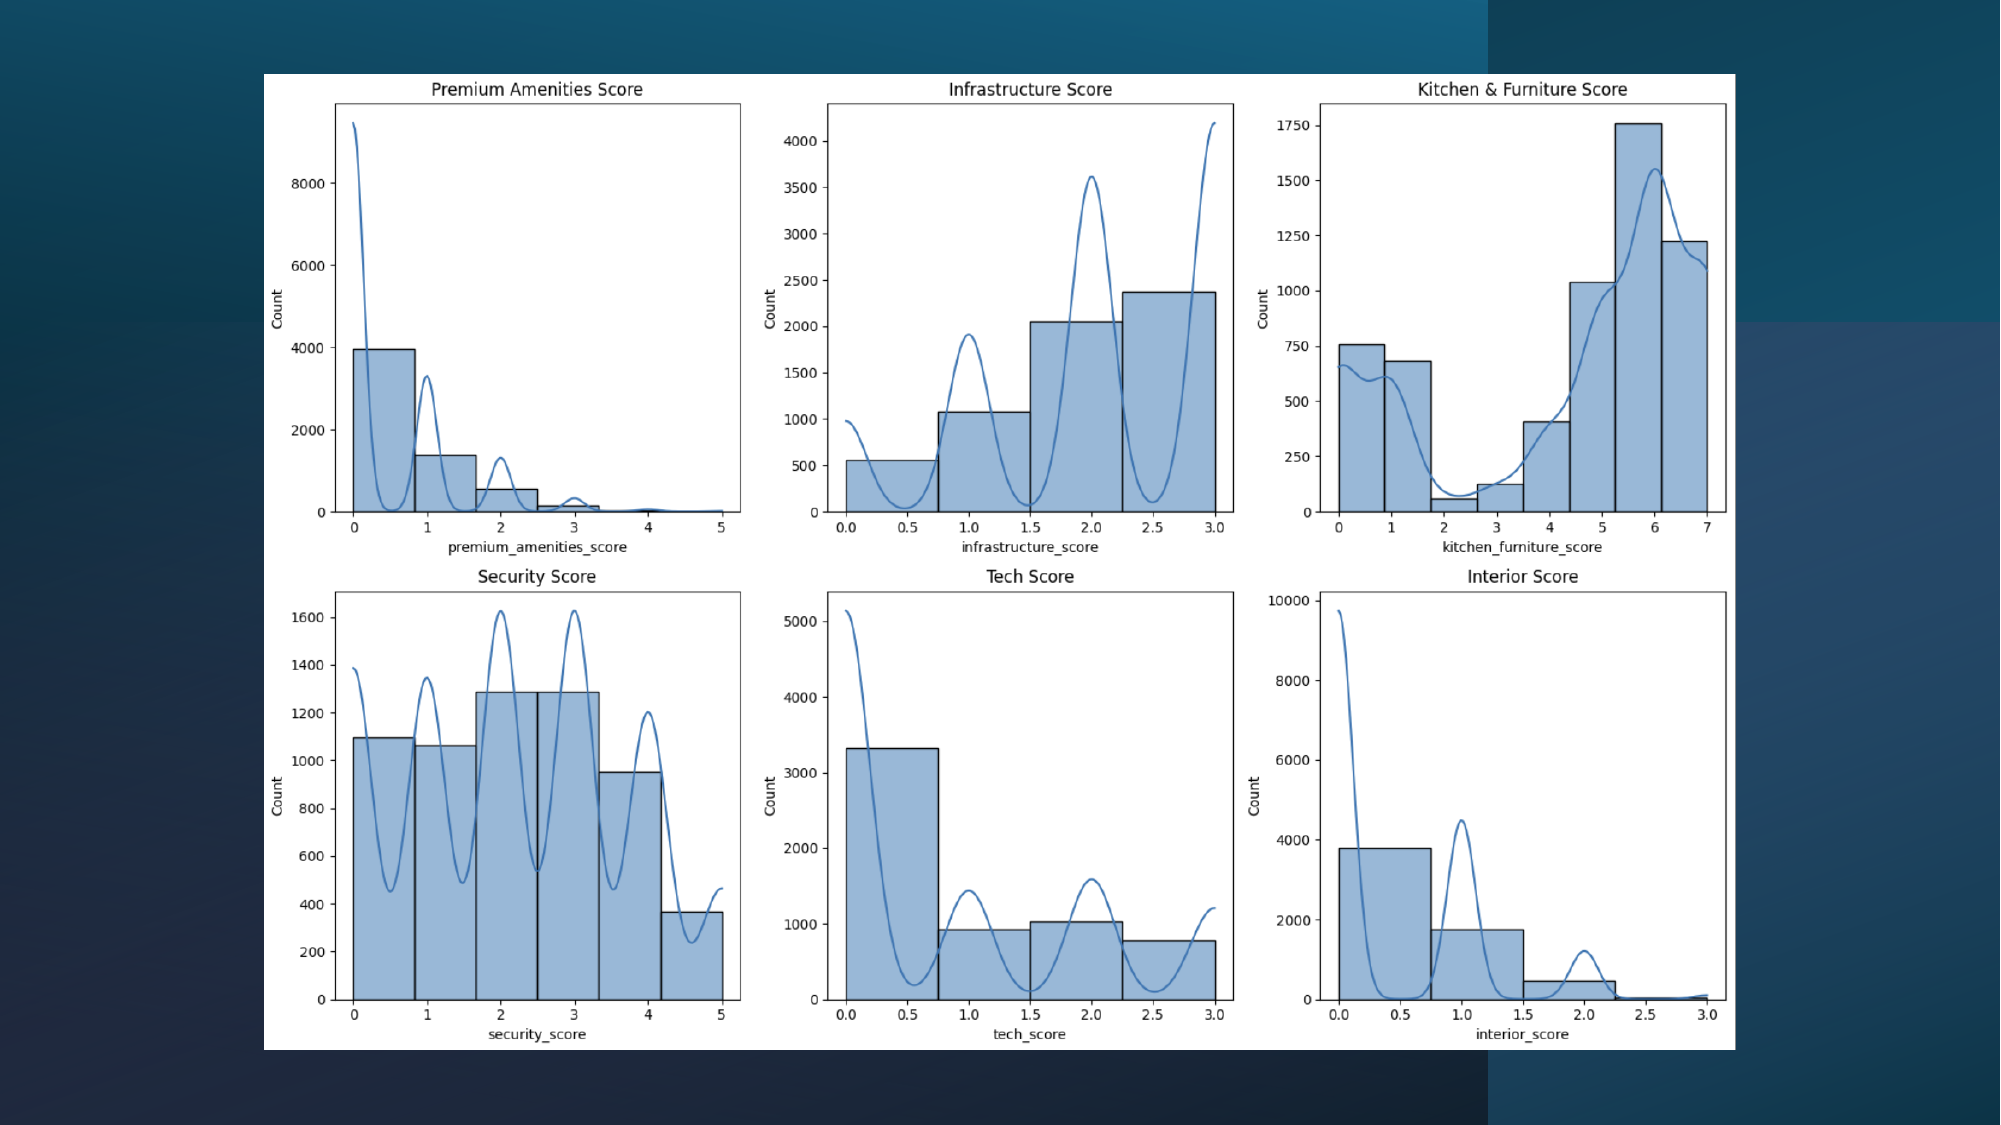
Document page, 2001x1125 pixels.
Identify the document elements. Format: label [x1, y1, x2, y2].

text_box [0, 0, 1489, 321]
text_box [1489, 0, 2000, 321]
picture [263, 74, 1737, 1051]
text_box [0, 321, 2000, 1125]
